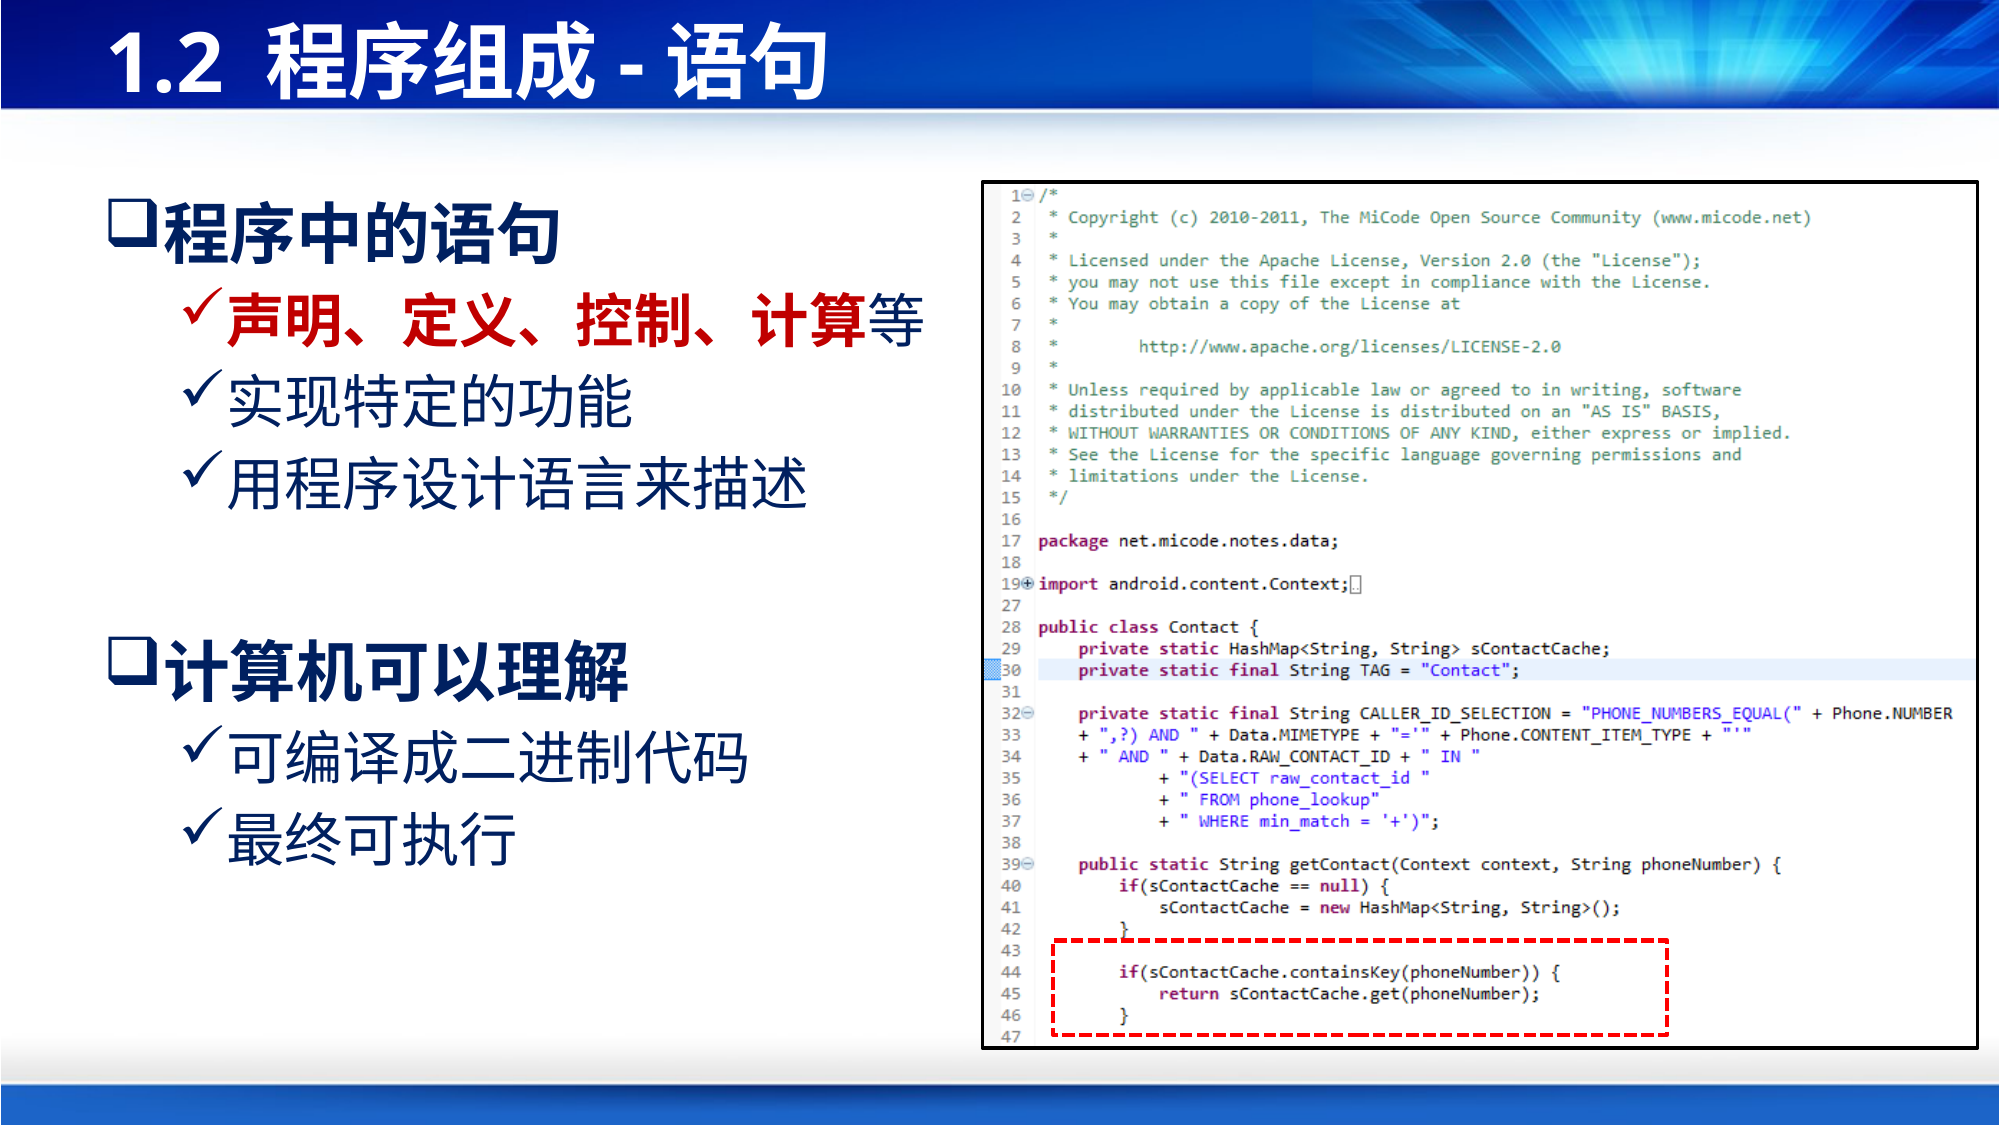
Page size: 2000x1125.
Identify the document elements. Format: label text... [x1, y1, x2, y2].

list 程序中的语句 声明、定义、控制、计算等 实现特定的功能 用程序设计语言来描述 计算机可以理解 可编译成二进制代码 最终可执行 [88, 184, 981, 1012]
picture [1, 0, 1999, 1125]
title 1.2 程序组成-语句 [90, 1, 1880, 118]
